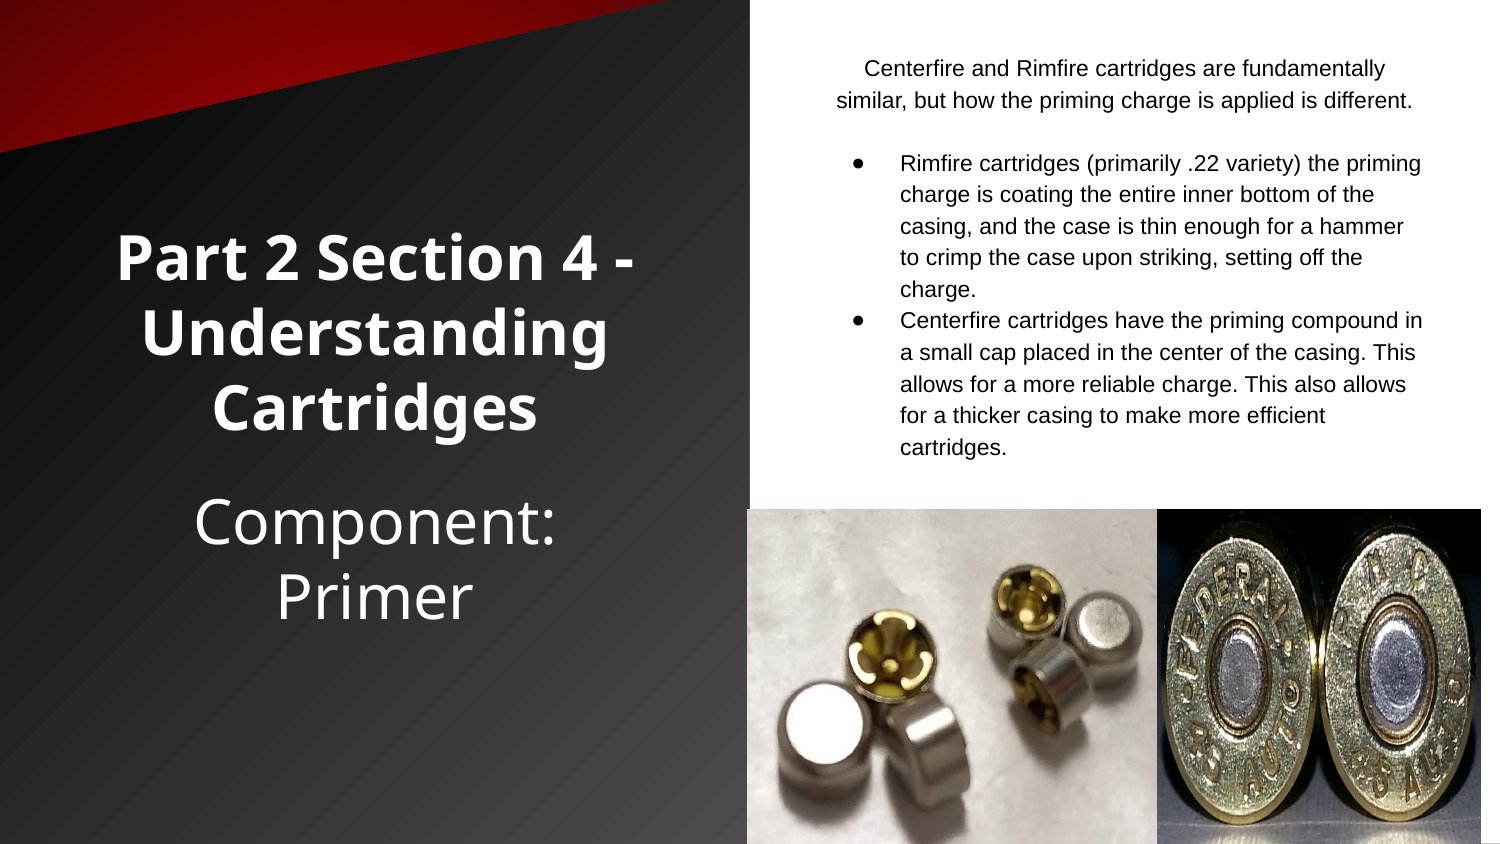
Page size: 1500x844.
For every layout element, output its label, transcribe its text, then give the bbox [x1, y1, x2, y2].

picture [746, 509, 1482, 844]
list Centerfire and Rimfire cartridges are fundamentally similar, but how the priming charge is applied is different. Rimfire cartridges (primarily .22 variety) the priming charge is coating the entire inner bottom of the casing, and the case is thin enough for a hammer to crimp the case upon striking, setting off the charge. Centerfire cartridges have the priming compound in a small cap placed in the center of the casing. This allows for a more reliable charge. This also allows for a thicker casing to make more efficient cartridges. [810, 0, 1440, 507]
title Part 2 Section 4 - Understanding Cartridges [43, 177, 708, 458]
subtitle Component: Primer [43, 466, 708, 688]
